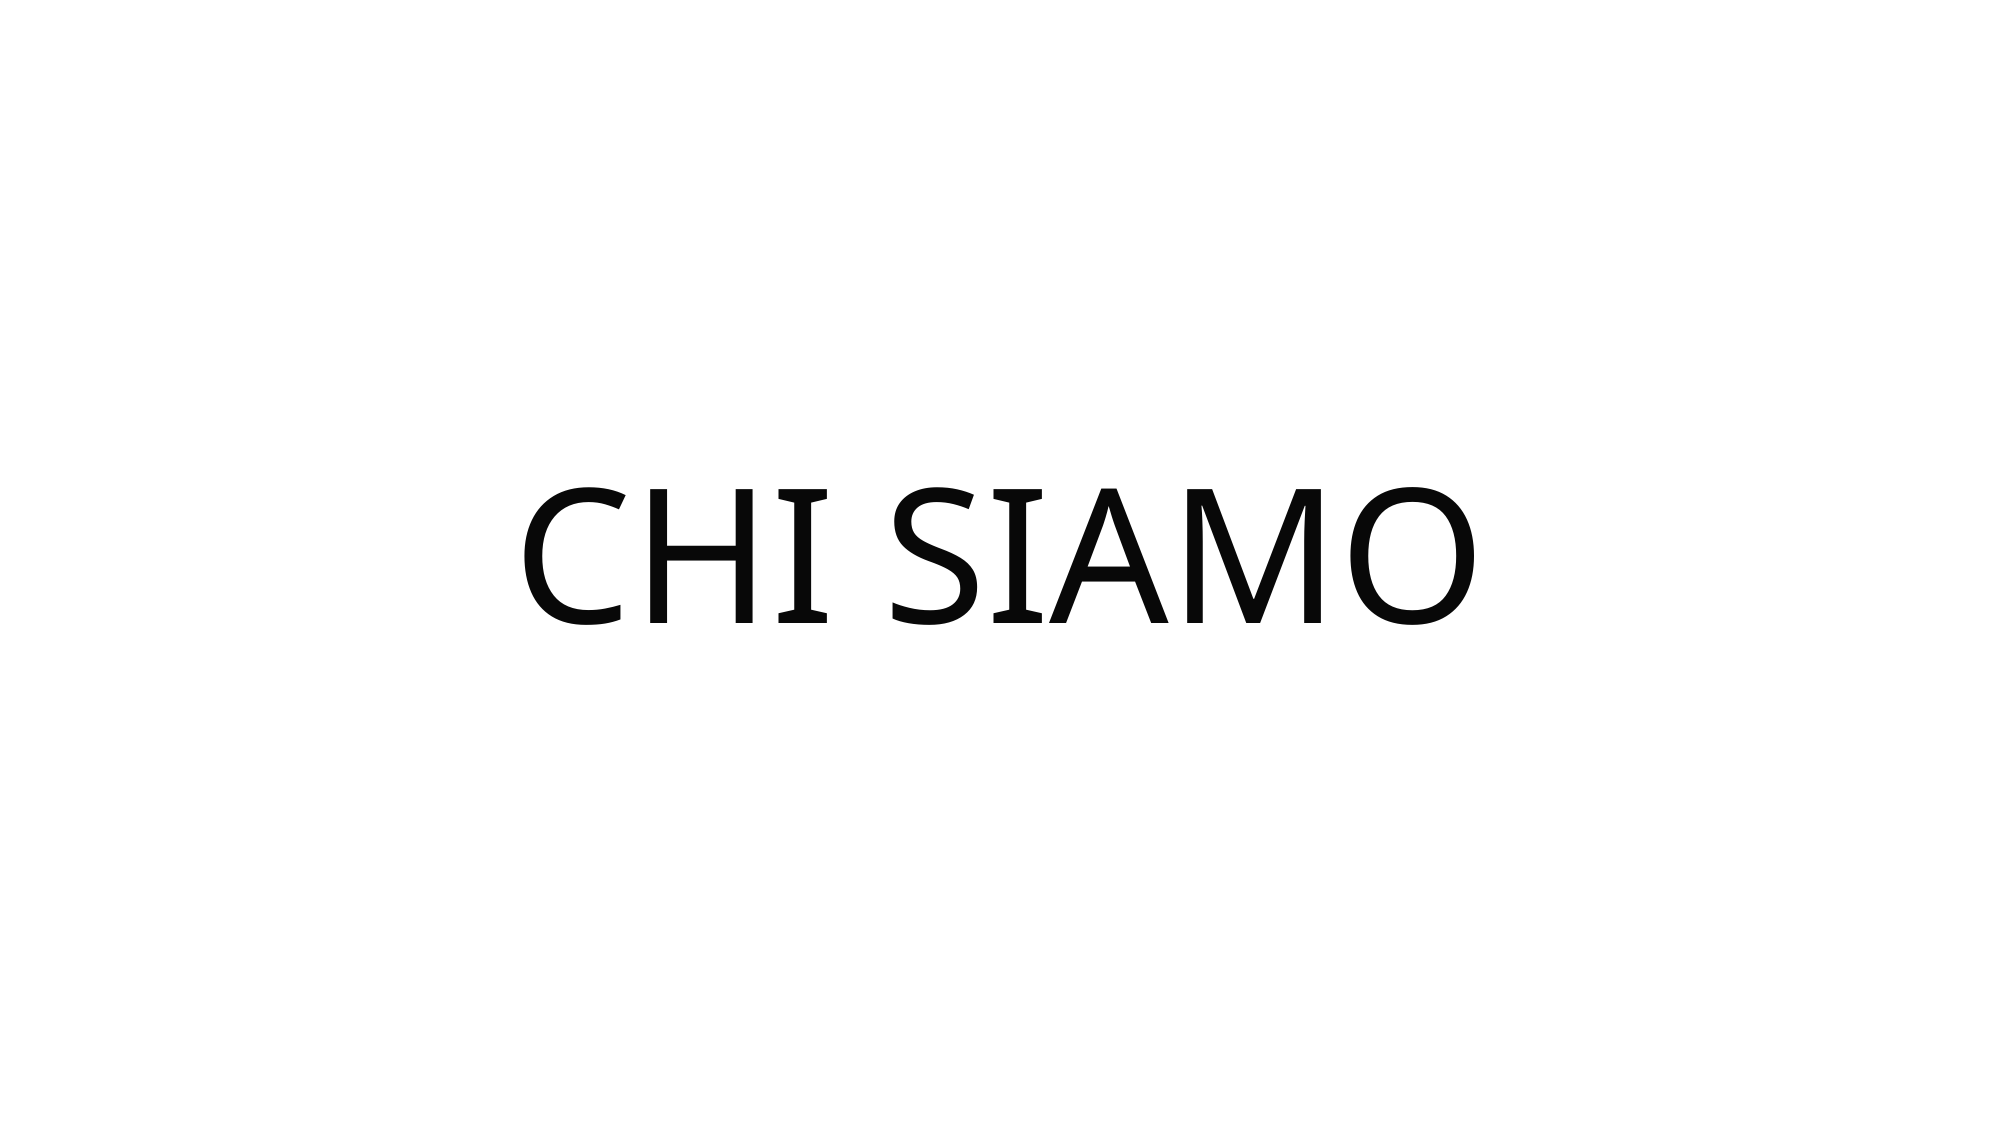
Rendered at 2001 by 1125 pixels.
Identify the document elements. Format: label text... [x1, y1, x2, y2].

title CHI SIAMO [0, 0, 2000, 1125]
